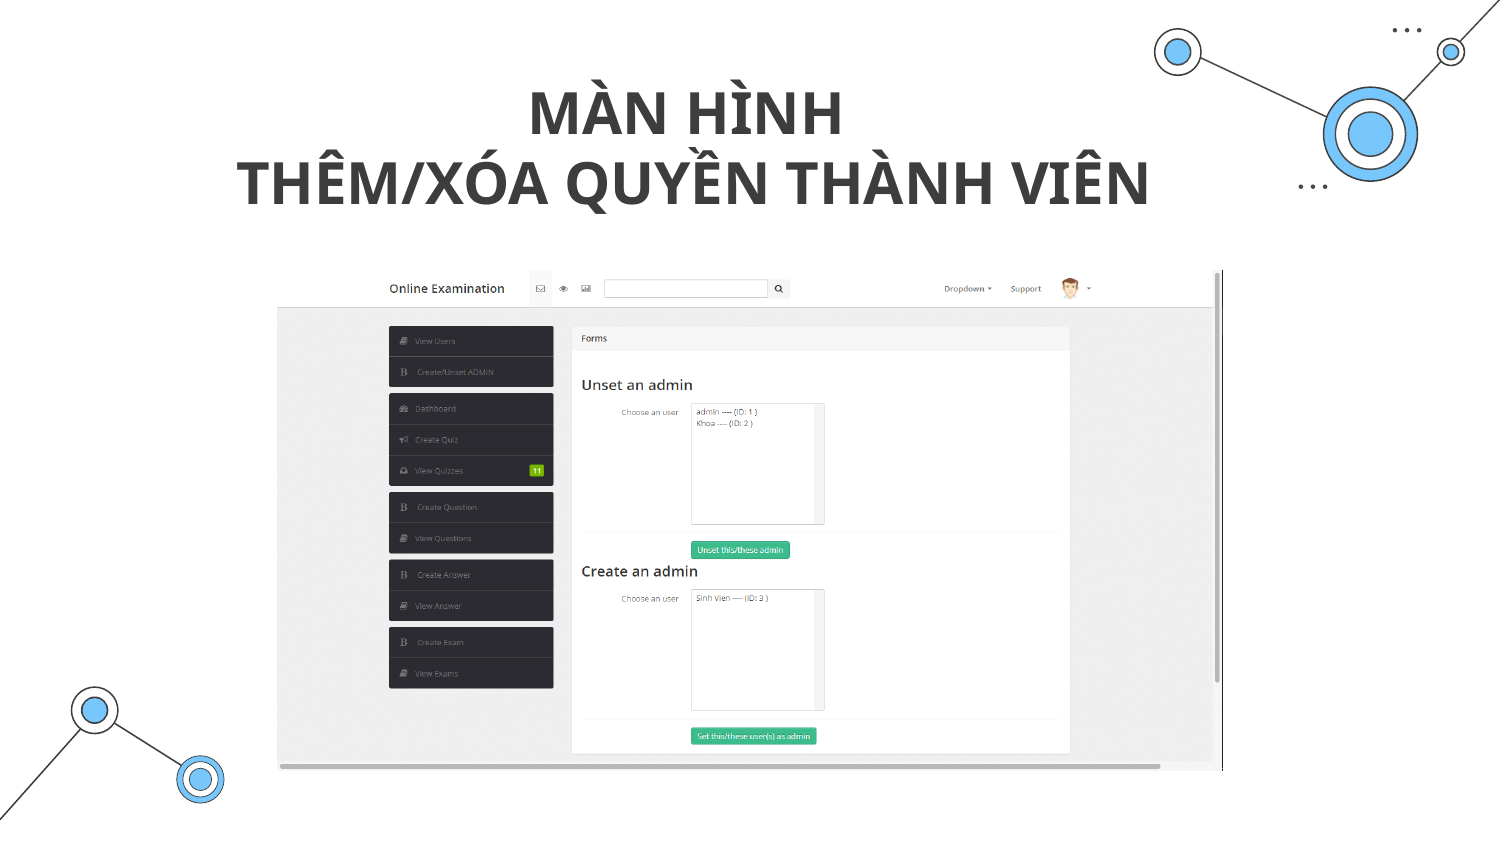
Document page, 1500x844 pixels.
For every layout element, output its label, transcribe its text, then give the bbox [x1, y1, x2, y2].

picture [277, 270, 1223, 771]
text_box MÀN HÌNH THÊM/XÓA QUYỀN THÀNH VIÊN [210, 60, 1177, 231]
